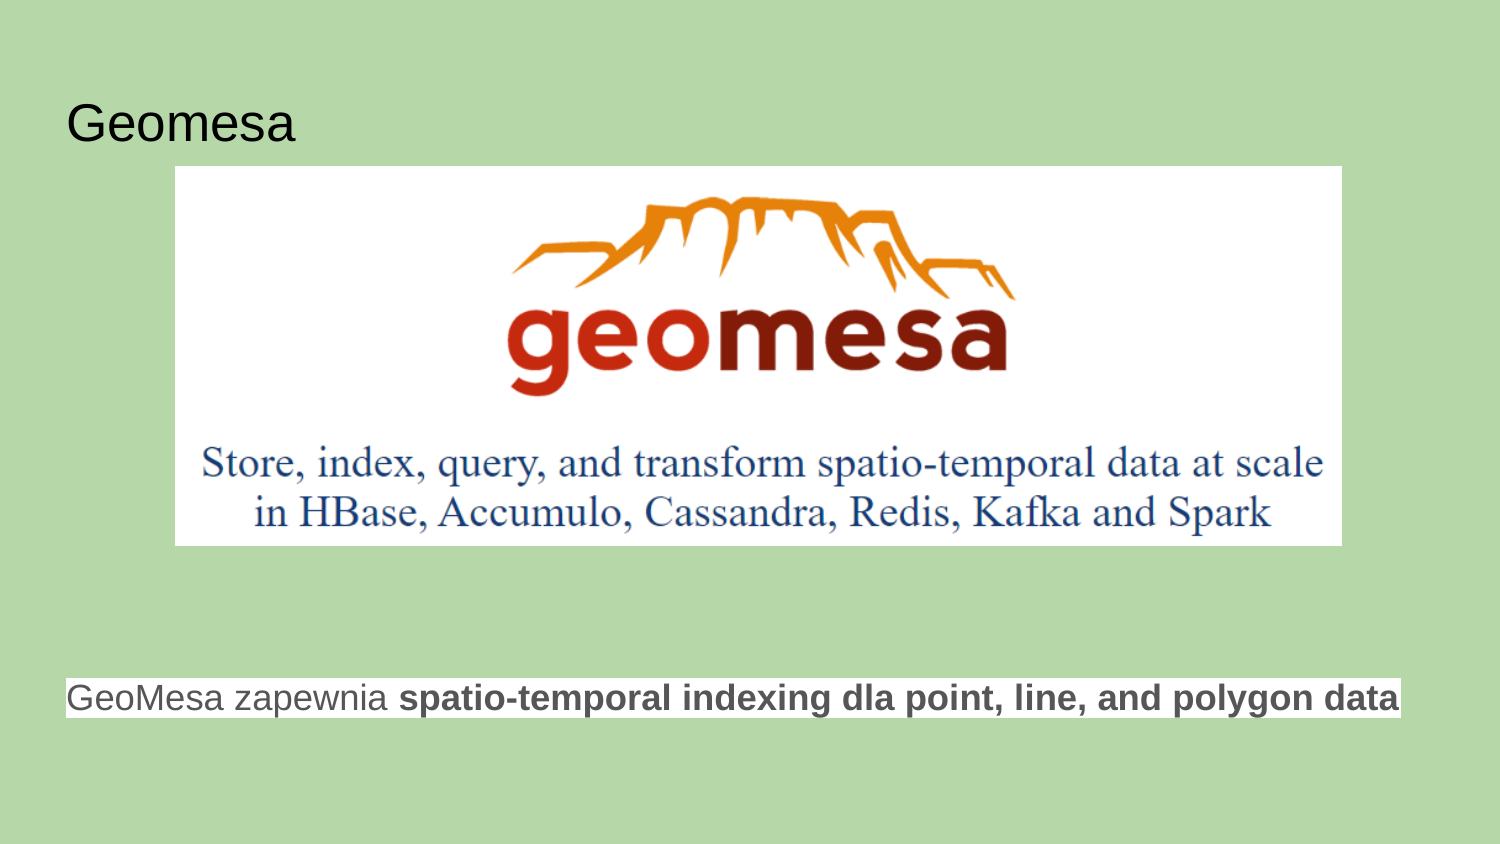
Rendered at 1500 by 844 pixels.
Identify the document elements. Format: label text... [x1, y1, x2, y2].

list GeoMesa zapewnia spatio-temporal indexing dla point, line, and polygon data [51, 189, 1449, 750]
title Geomesa [51, 72, 1449, 167]
picture [175, 166, 1342, 546]
